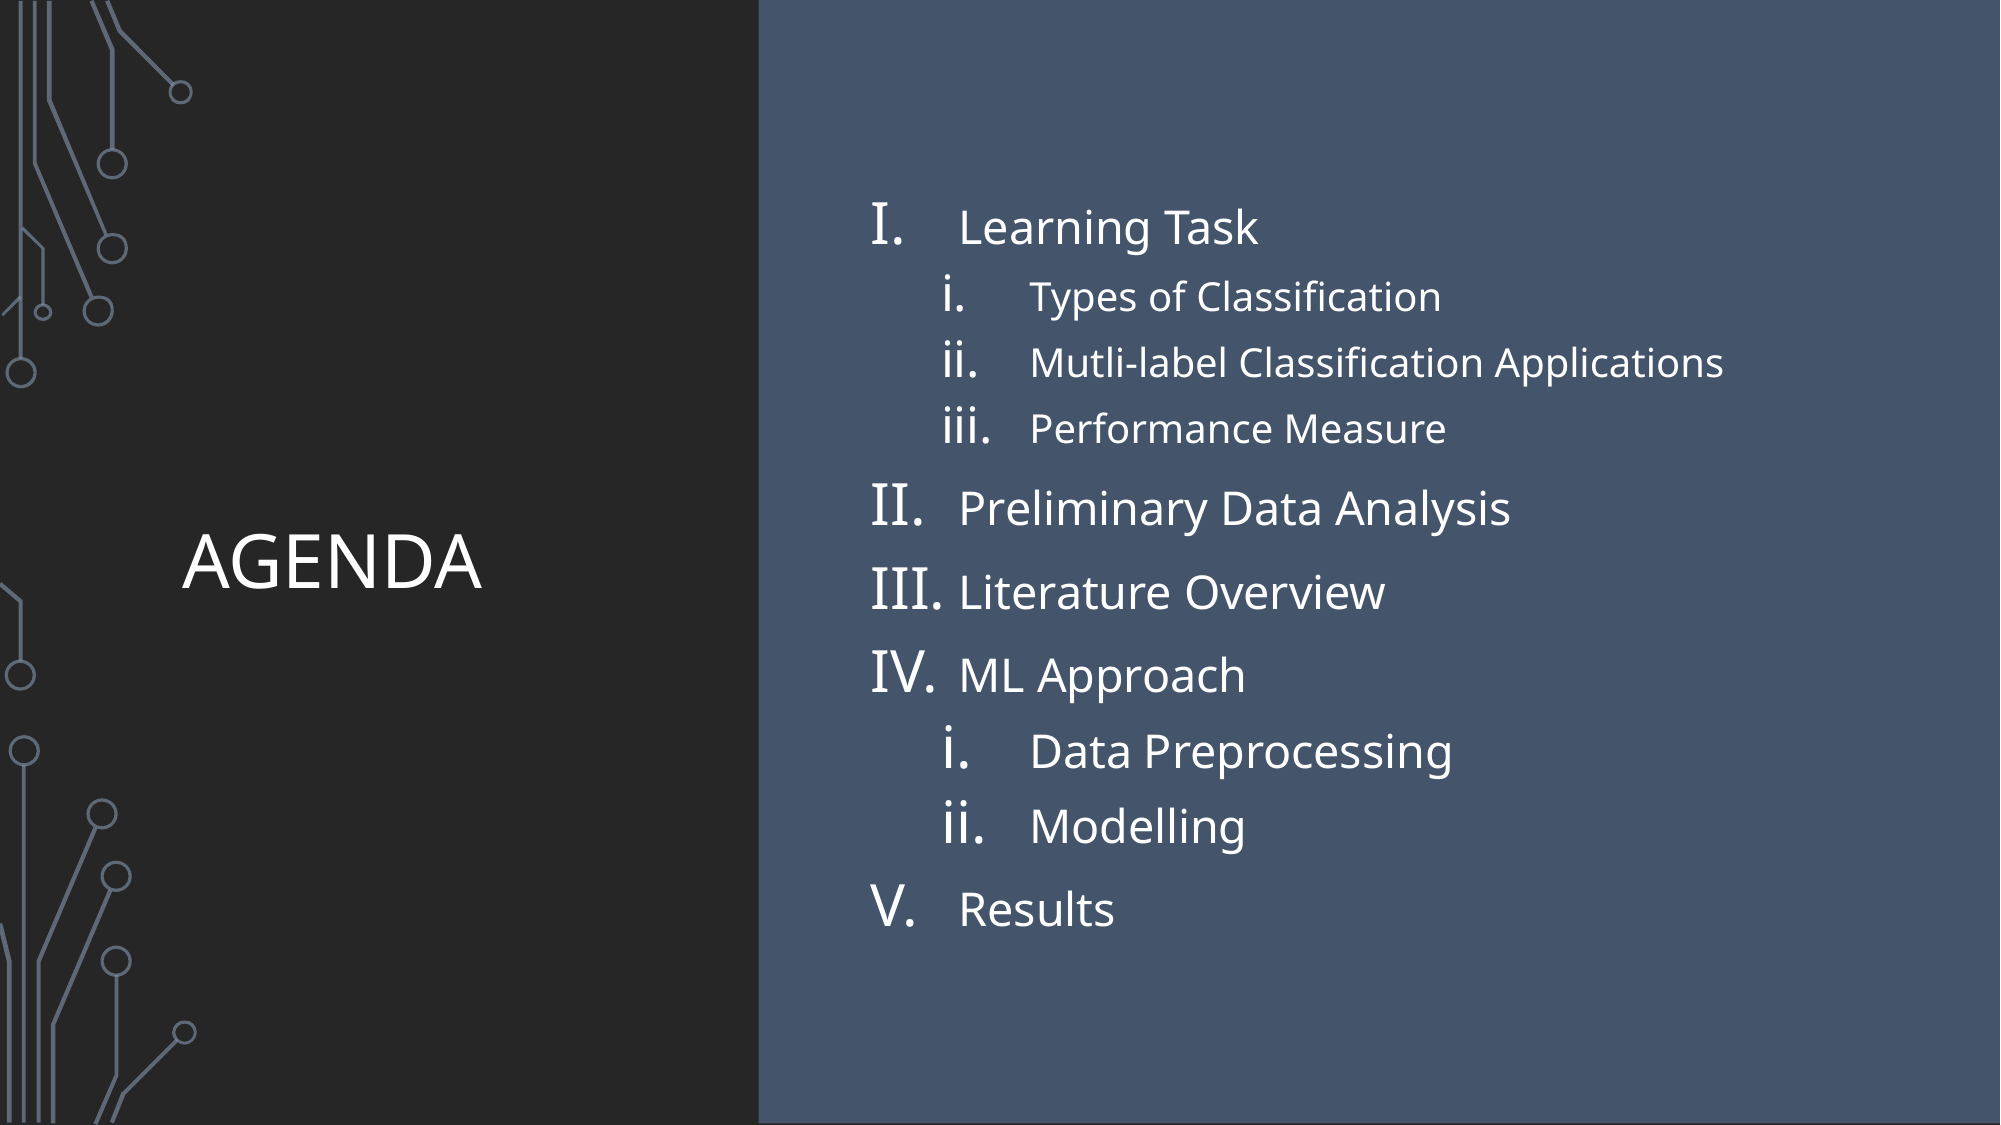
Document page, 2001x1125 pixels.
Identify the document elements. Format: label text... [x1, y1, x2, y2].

text_box [199, 0, 2000, 1125]
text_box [0, 0, 199, 1125]
title Agenda [199, 179, 670, 950]
list Learning Task Types of Classification Mutli-label Classification Applications Performance Measure Preliminary Data Analysis Literature Overview ML Approach Data Preprocessing Modelling Results [855, 179, 1954, 950]
text_box [758, 0, 2000, 1124]
